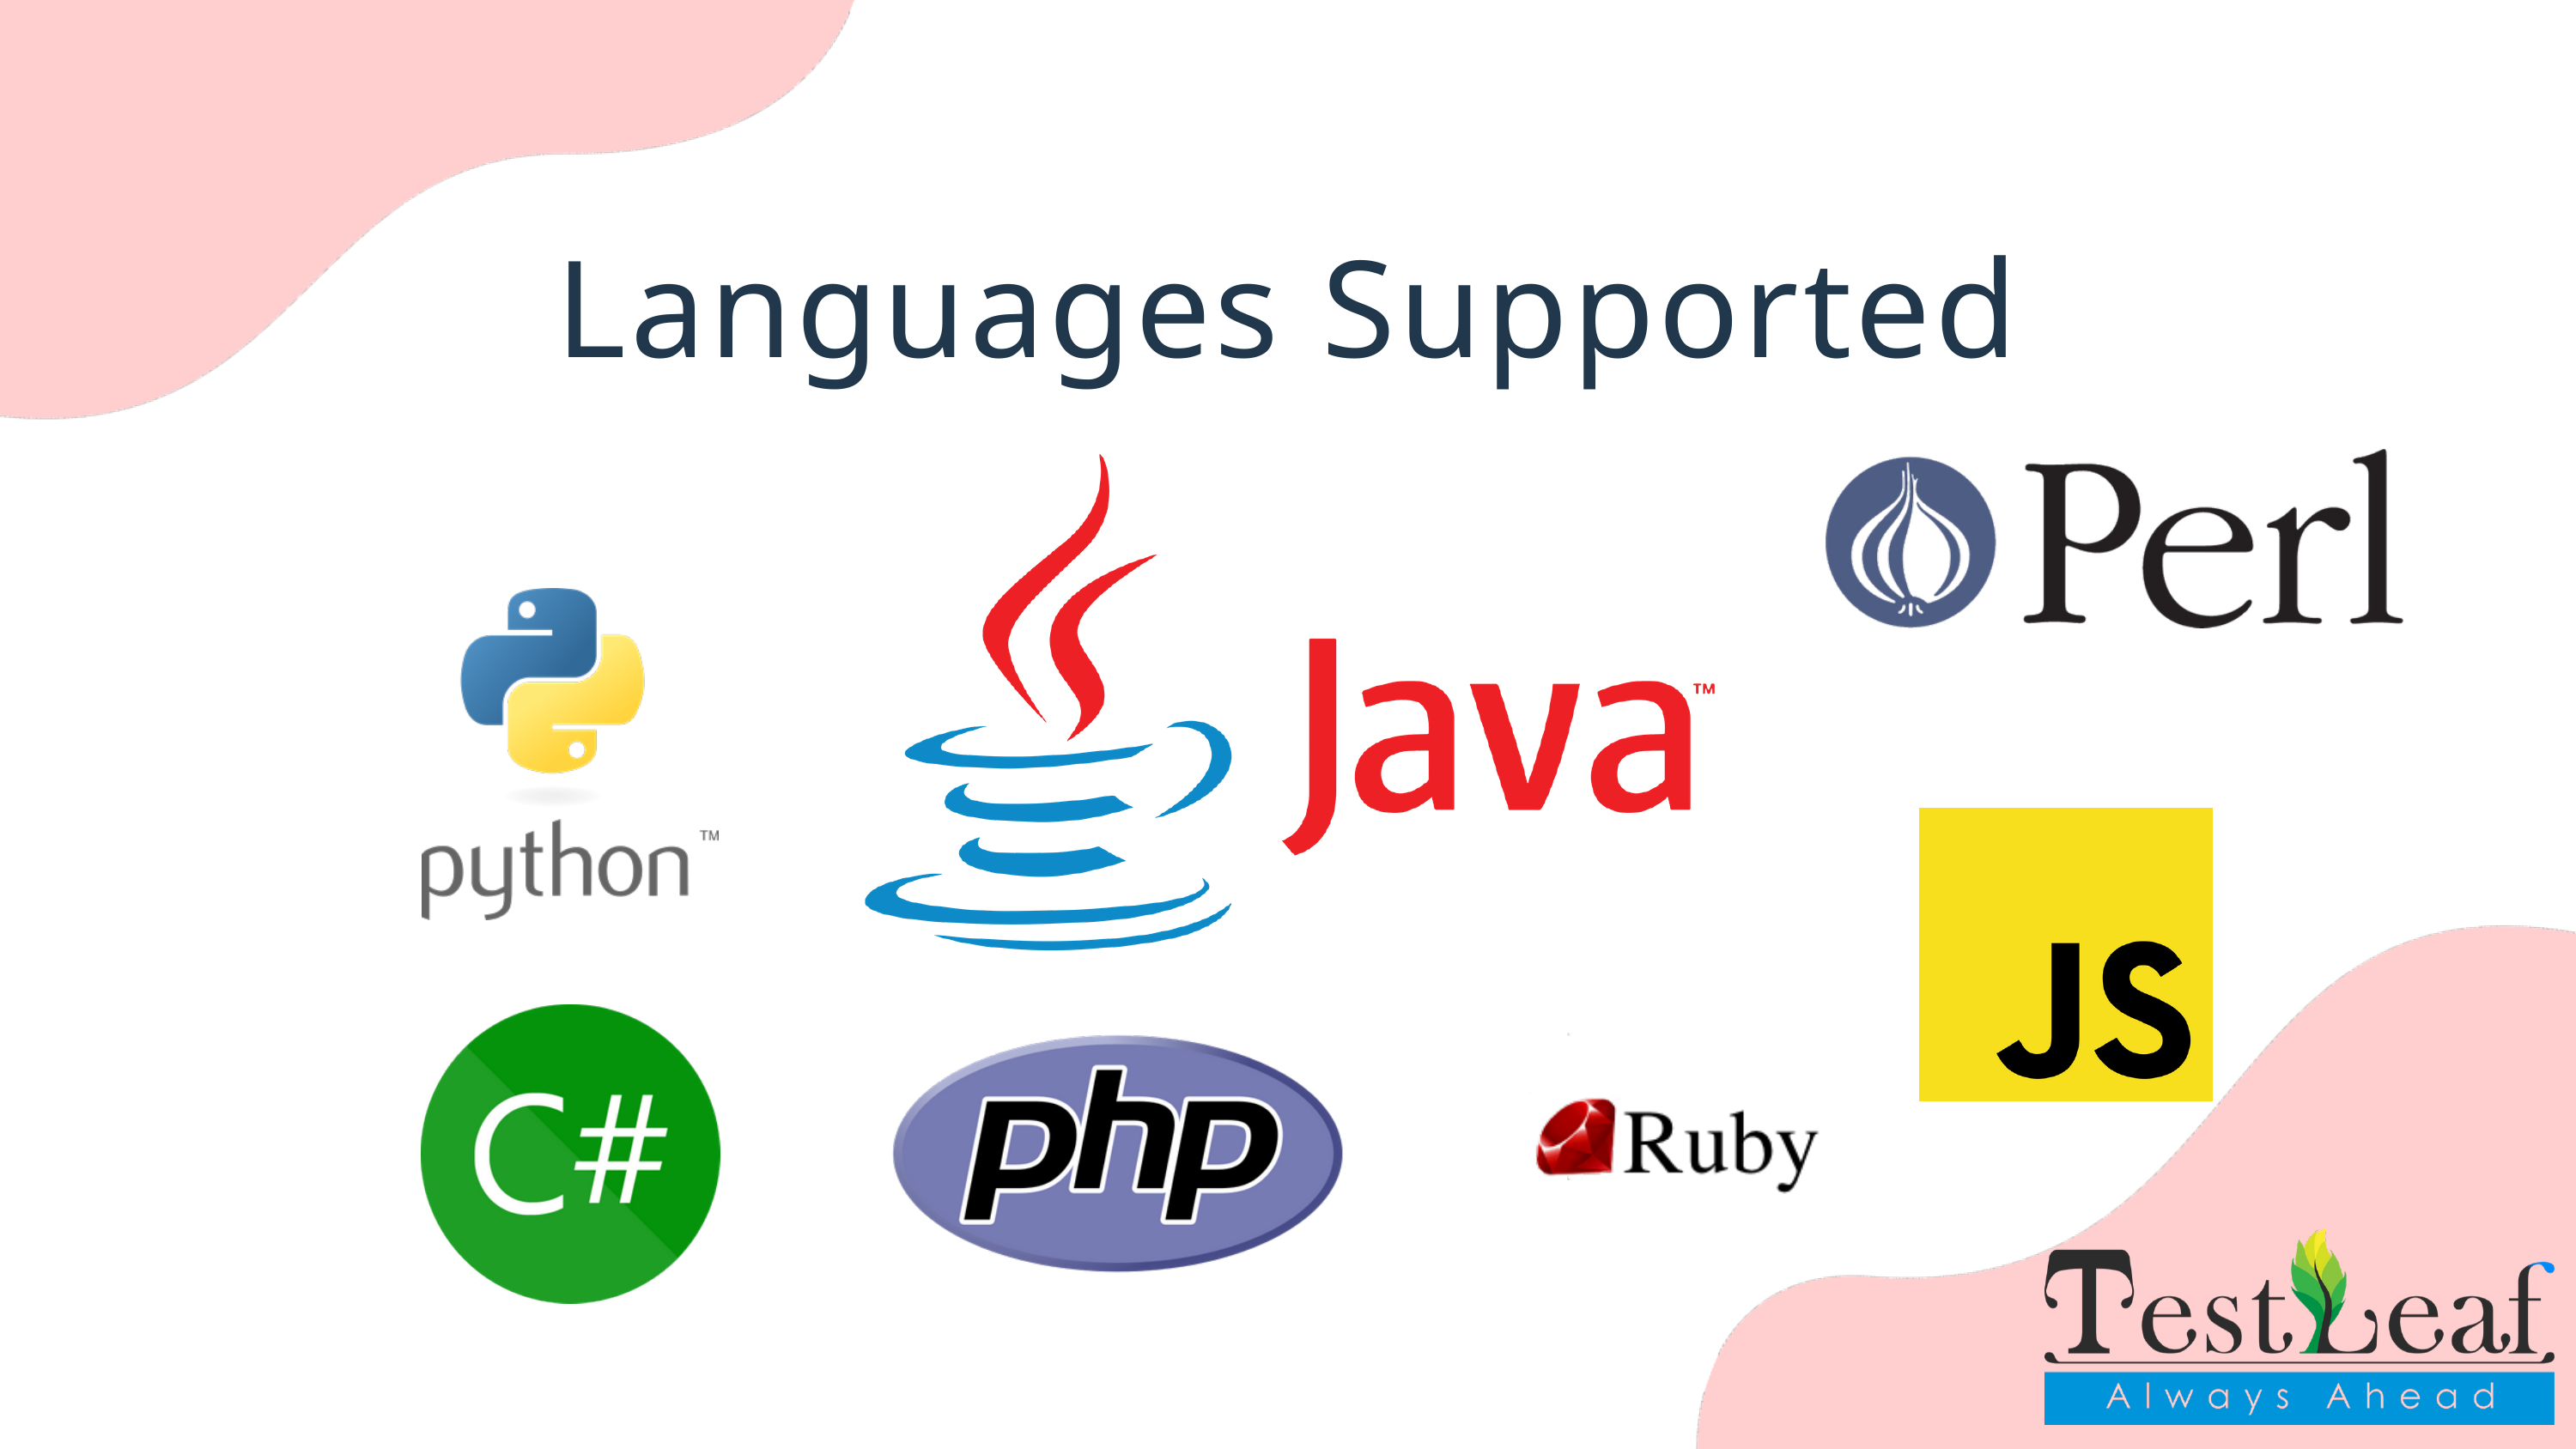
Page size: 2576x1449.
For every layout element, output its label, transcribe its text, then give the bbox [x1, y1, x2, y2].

picture [887, 1029, 1350, 1279]
picture [420, 1004, 720, 1304]
picture [828, 440, 1747, 955]
picture [1825, 449, 2403, 628]
picture [1483, 694, 2576, 1449]
picture [0, 0, 853, 920]
text_box Languages Supported [750, 223, 2190, 385]
